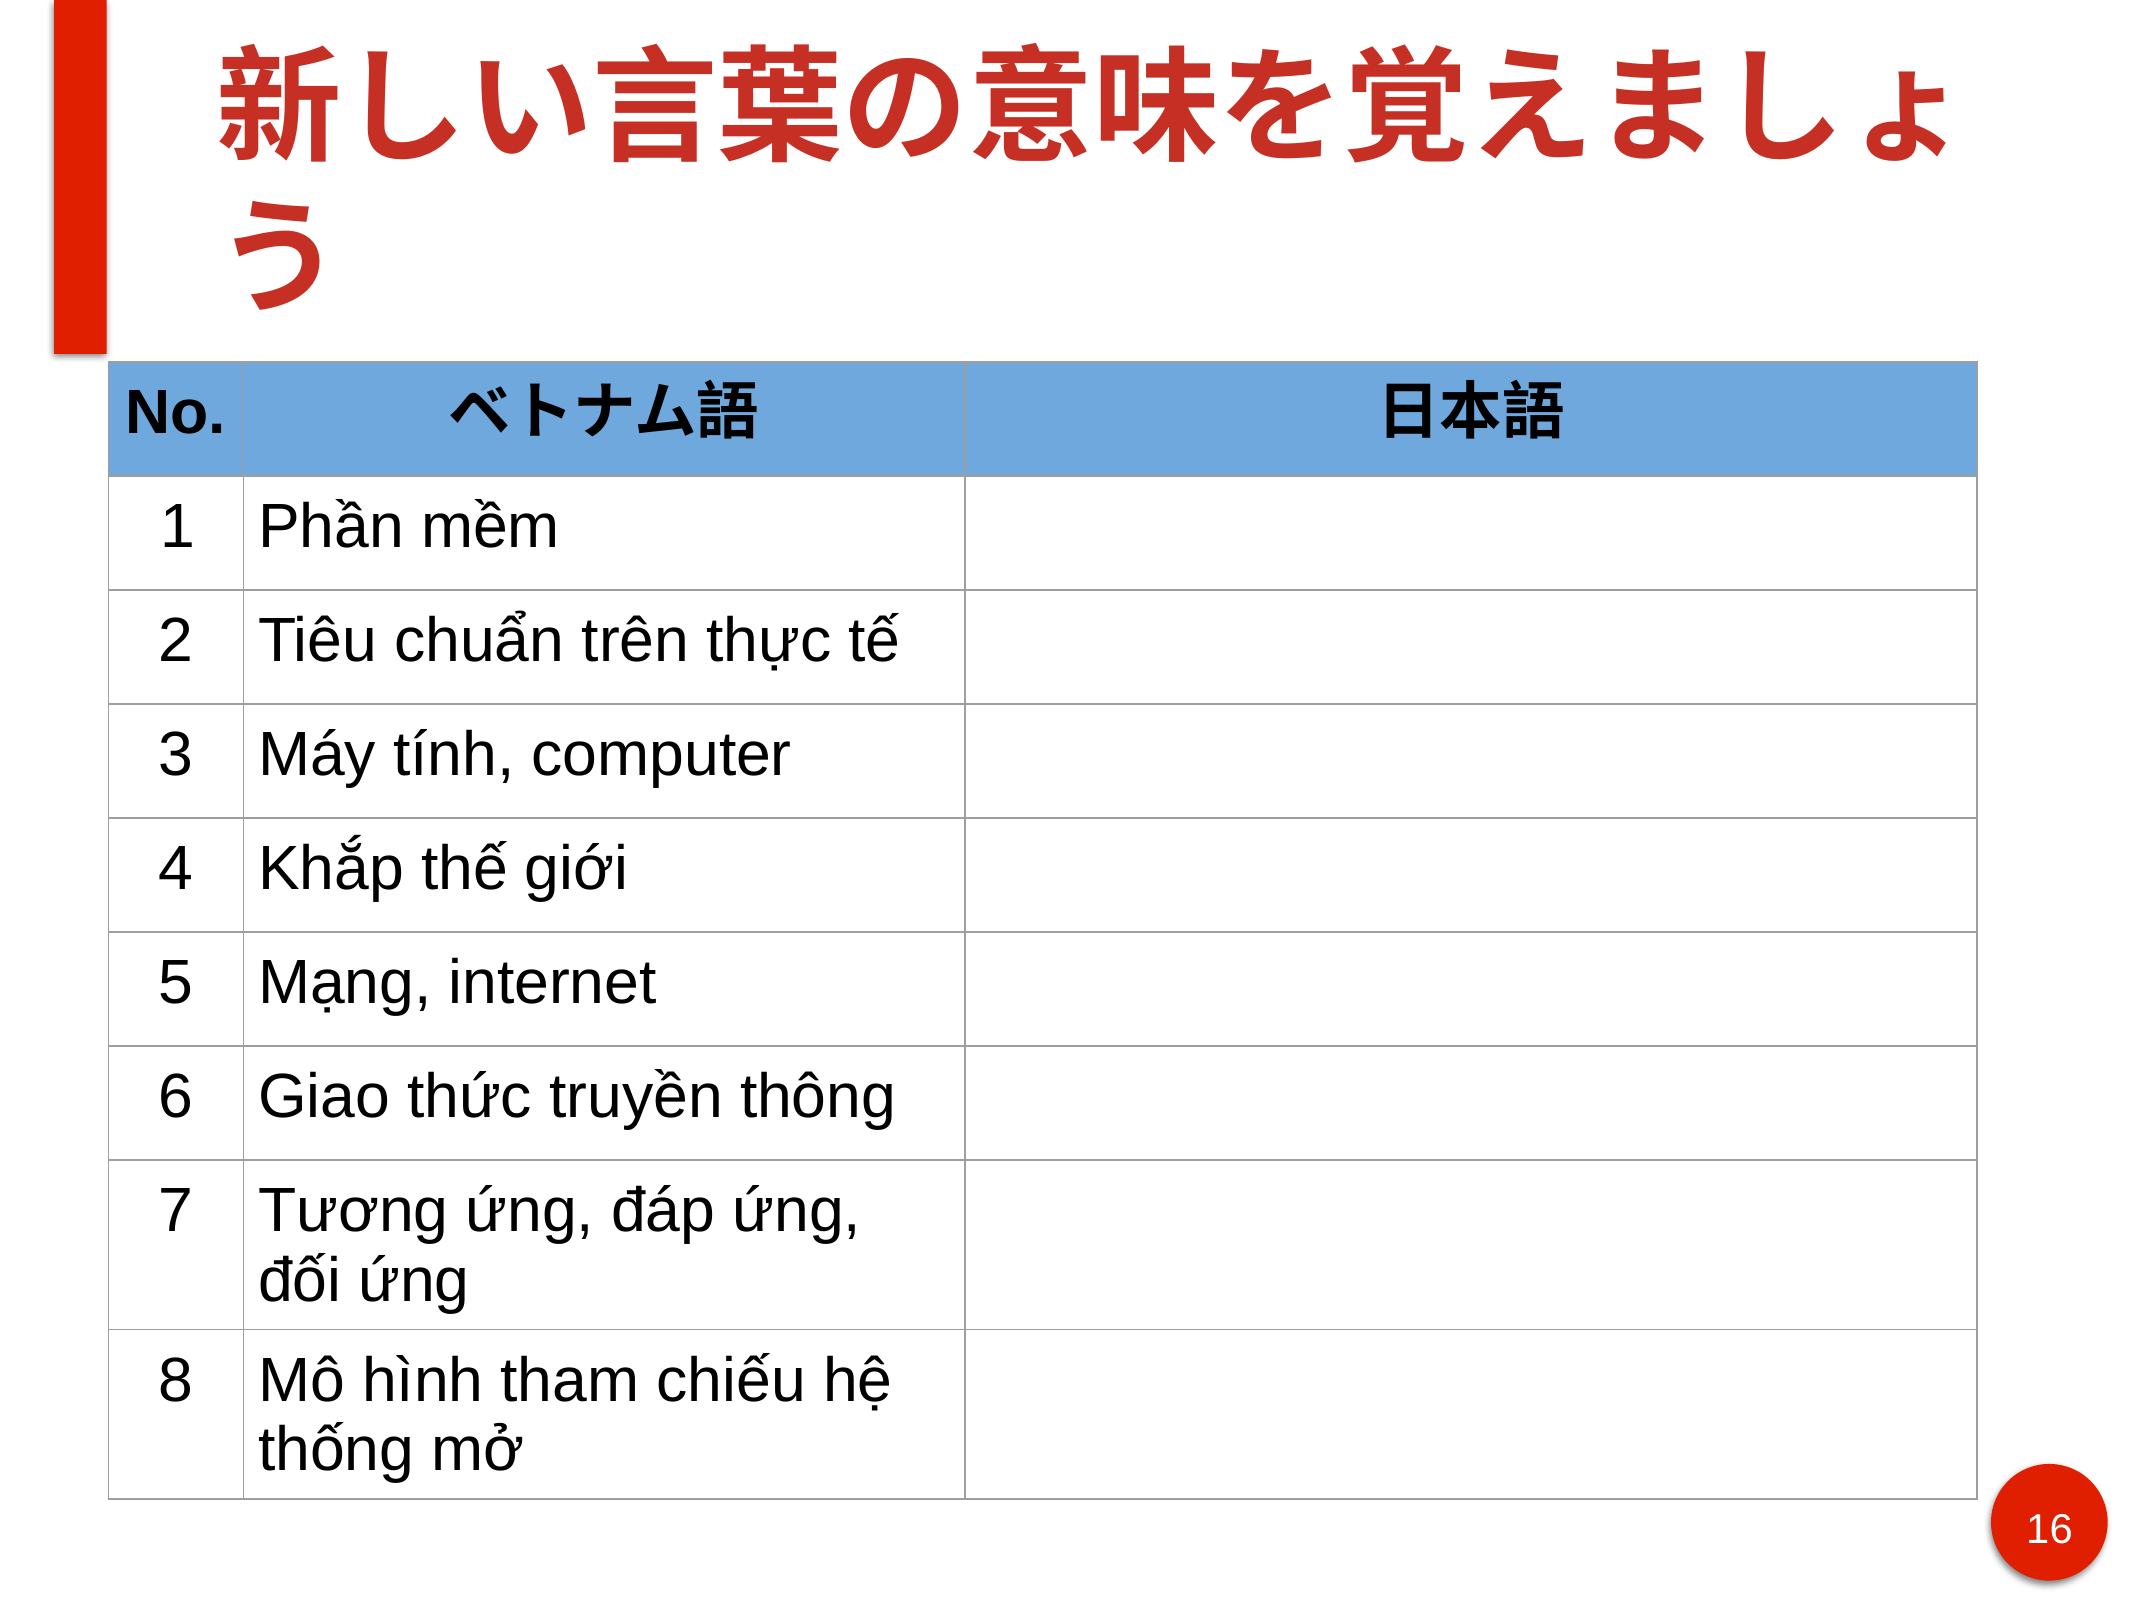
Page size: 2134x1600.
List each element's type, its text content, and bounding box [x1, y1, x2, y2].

table_header ベトナム語 [244, 363, 964, 475]
table_cell Máy tính, computer [244, 705, 964, 817]
table_cell Giao thức truyền thông [244, 1047, 964, 1159]
slide_number 16 [2012, 1493, 2087, 1552]
table_header 日本語 [966, 363, 1976, 475]
table_cell Tương ứng, đáp ứng, đối ứng [244, 1161, 964, 1329]
table_cell [966, 1047, 1976, 1159]
table_cell Mạng, internet [244, 933, 964, 1045]
table_cell 8 [109, 1330, 243, 1498]
table_cell 2 [109, 591, 243, 703]
table_cell [966, 477, 1976, 589]
table_cell Mô hình tham chiếu hệ thống mở [244, 1330, 964, 1498]
table_cell Tiêu chuẩn trên thực tế [244, 591, 964, 703]
table_cell [966, 1330, 1976, 1498]
table_cell 6 [109, 1047, 243, 1159]
table_cell 1 [109, 477, 243, 589]
table_cell 5 [109, 933, 243, 1045]
table_cell [966, 933, 1976, 1045]
table_cell 4 [109, 819, 243, 931]
table_cell [966, 705, 1976, 817]
table_cell [966, 1161, 1976, 1329]
table_cell 7 [109, 1161, 243, 1329]
table_header No. [109, 363, 243, 475]
table_cell [966, 591, 1976, 703]
table_cell Khắp thế giới [244, 819, 964, 931]
table_cell [966, 819, 1976, 931]
title 新しい言葉の意味を覚えましょう [208, 18, 2030, 336]
table_cell Phần mềm [244, 477, 964, 589]
table_cell 3 [109, 705, 243, 817]
